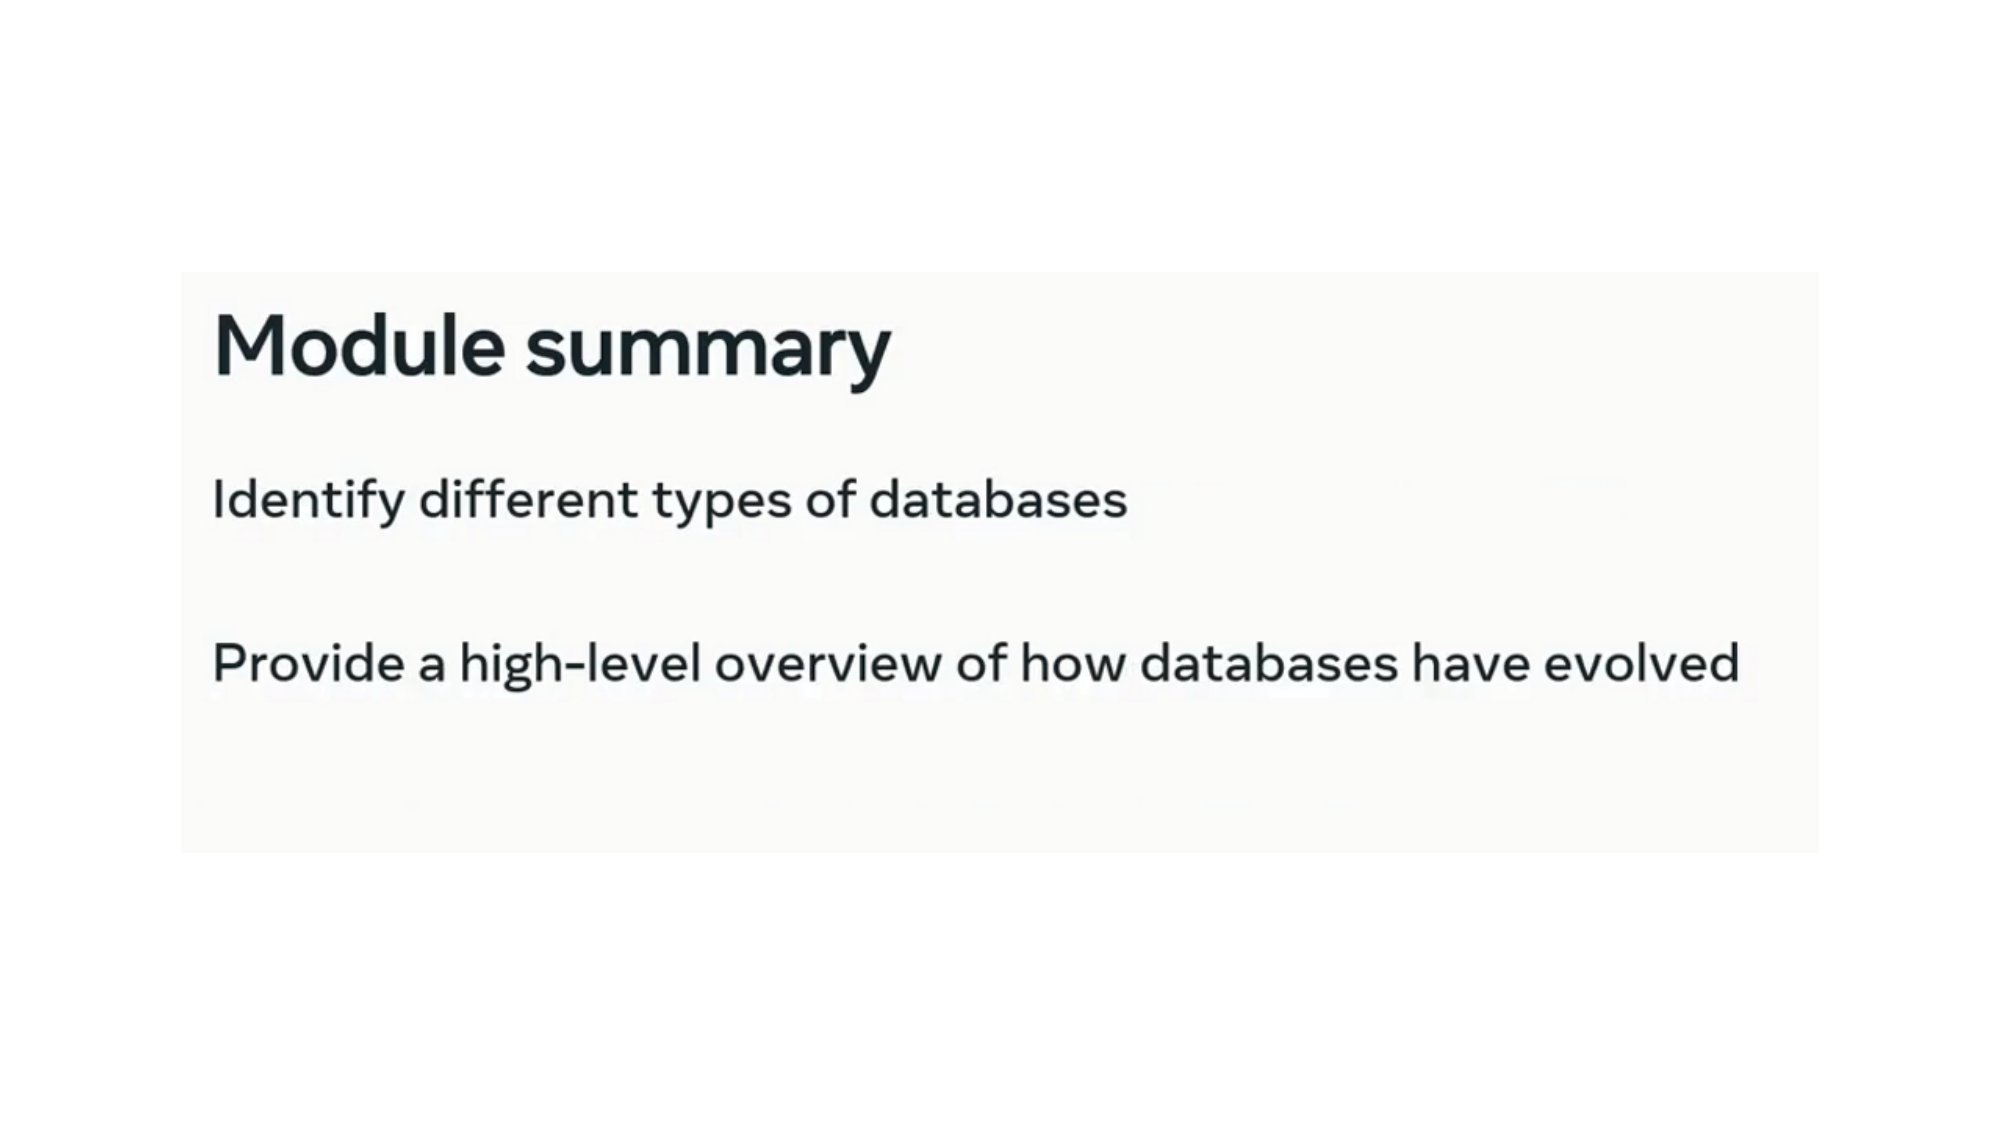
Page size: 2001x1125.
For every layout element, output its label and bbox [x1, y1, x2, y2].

picture [181, 272, 1819, 853]
